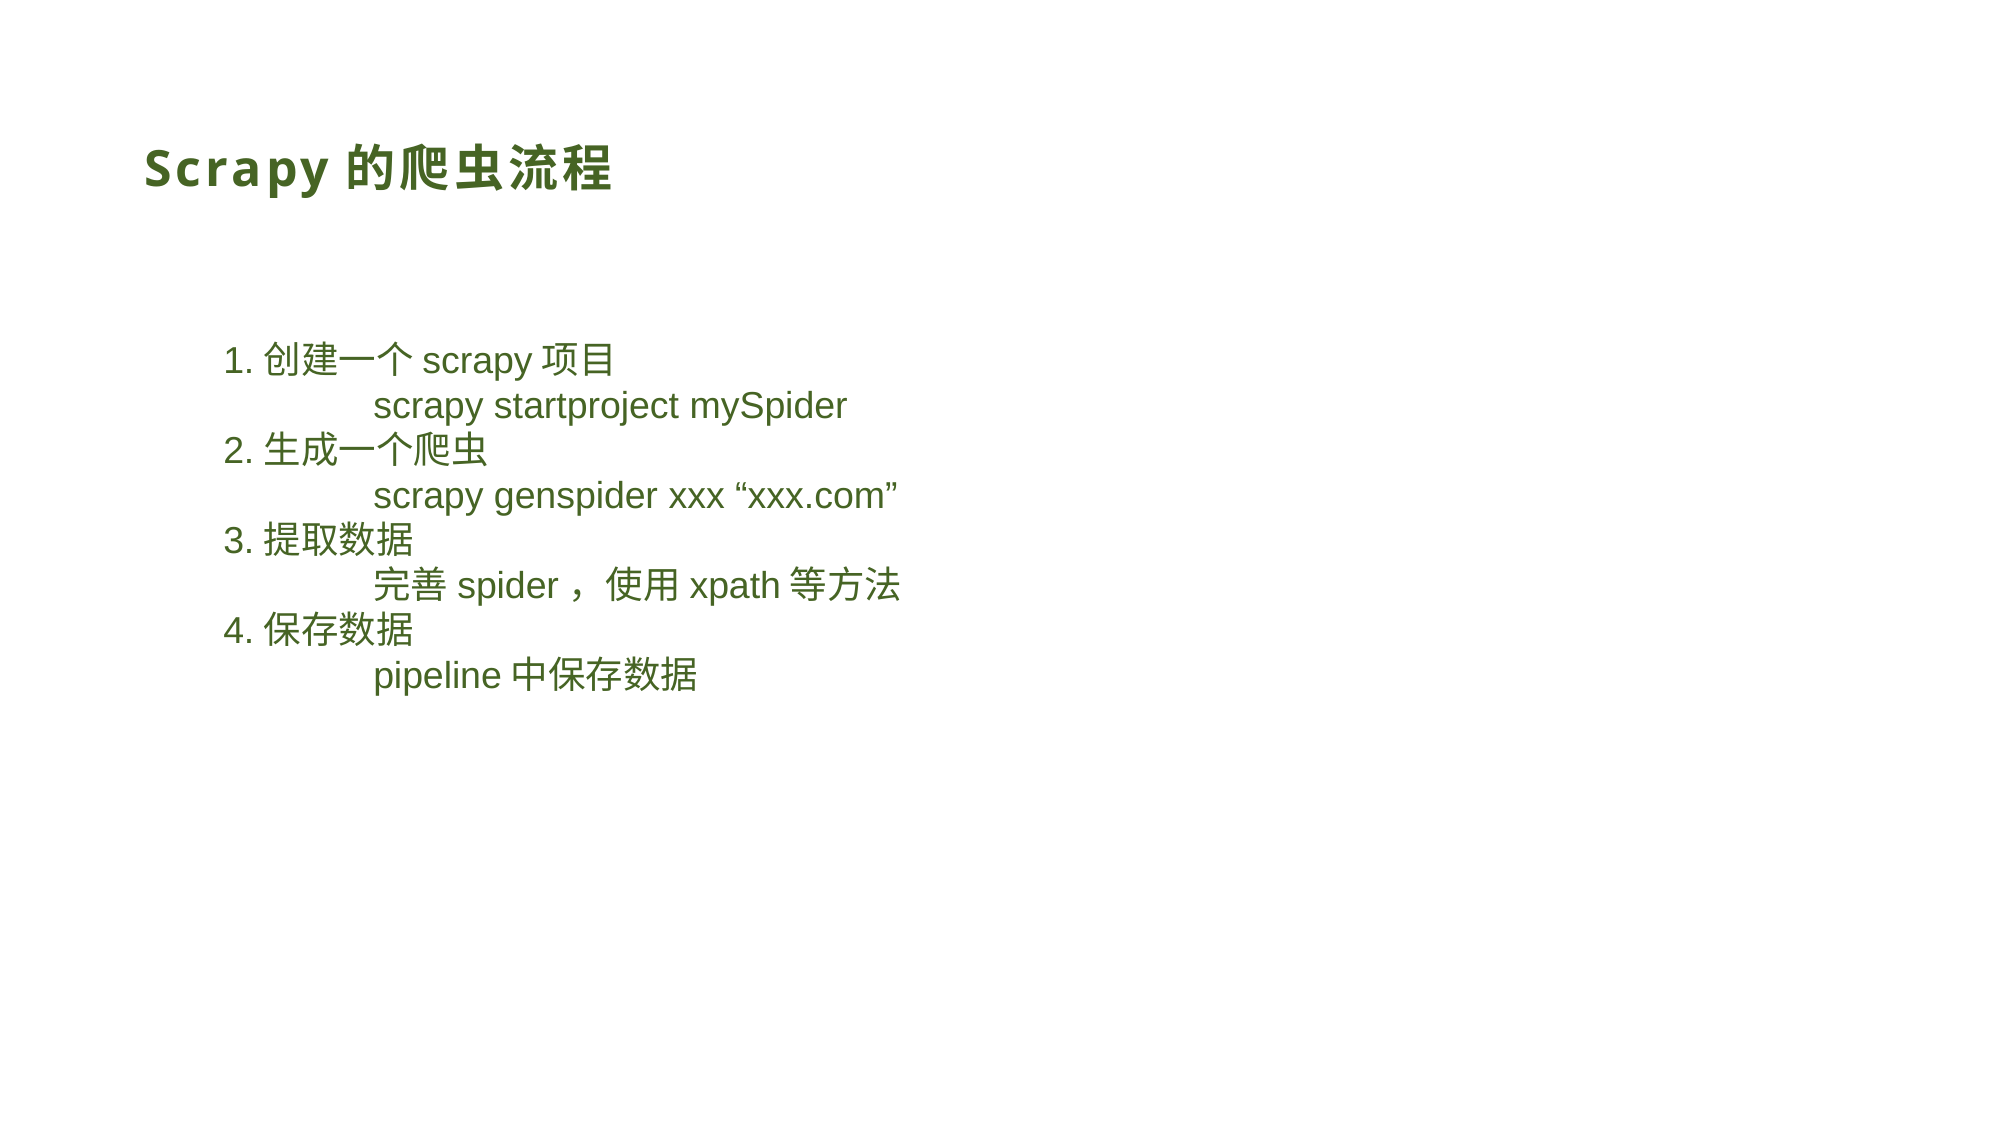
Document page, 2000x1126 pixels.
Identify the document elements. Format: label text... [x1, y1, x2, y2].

text_box 1.创建一个scrapy项目 scrapy startproject mySpider 2.生成一个爬虫 scrapy genspider xxx “xxx.com” 3.提取数据 完善spider，使用xpath等方法 4.保存数据 pipeline中保存数据 [208, 328, 2000, 704]
title Scrapy的爬虫流程 [127, 130, 1908, 204]
